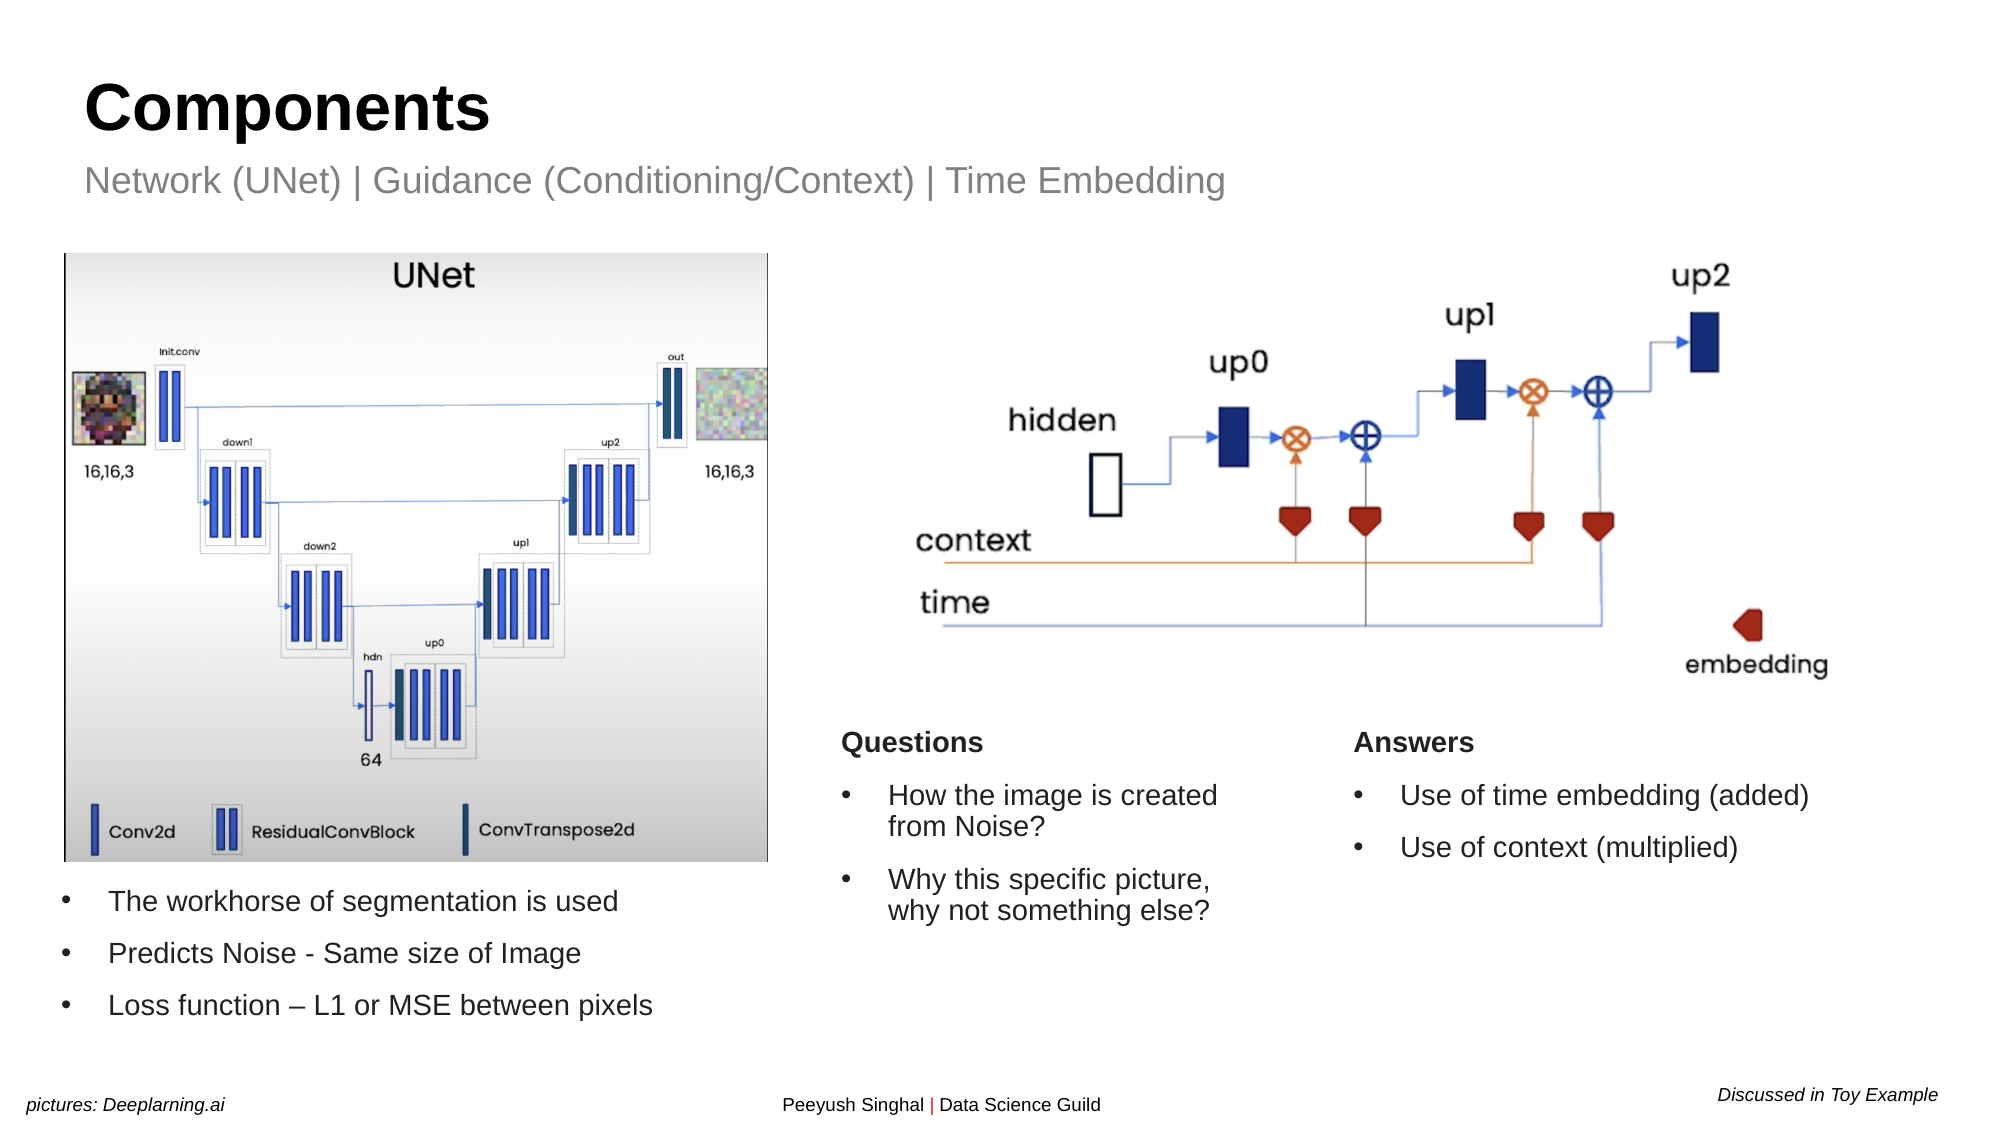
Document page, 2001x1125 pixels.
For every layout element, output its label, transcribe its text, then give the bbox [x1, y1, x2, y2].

text_box Questions How the image is created from Noise? Why this specific picture, why not something else? [826, 720, 1254, 1037]
text_box The workhorse of segmentation is used Predicts Noise - Same size of Image Loss function – L1 or MSE between pixels [46, 878, 768, 1037]
title Components [84, 65, 1915, 154]
picture [899, 253, 1840, 687]
text_box Discussed in Toy Example [1278, 1073, 1954, 1115]
list Network (UNet) | Guidance (Conditioning/Context) | Time Embedding [84, 154, 1915, 210]
picture [64, 253, 768, 862]
text_box pictures: Deeplarning.ai [0, 1083, 240, 1125]
text_box Answers Use of time embedding (added) Use of context (multiplied) [1338, 720, 1864, 1037]
